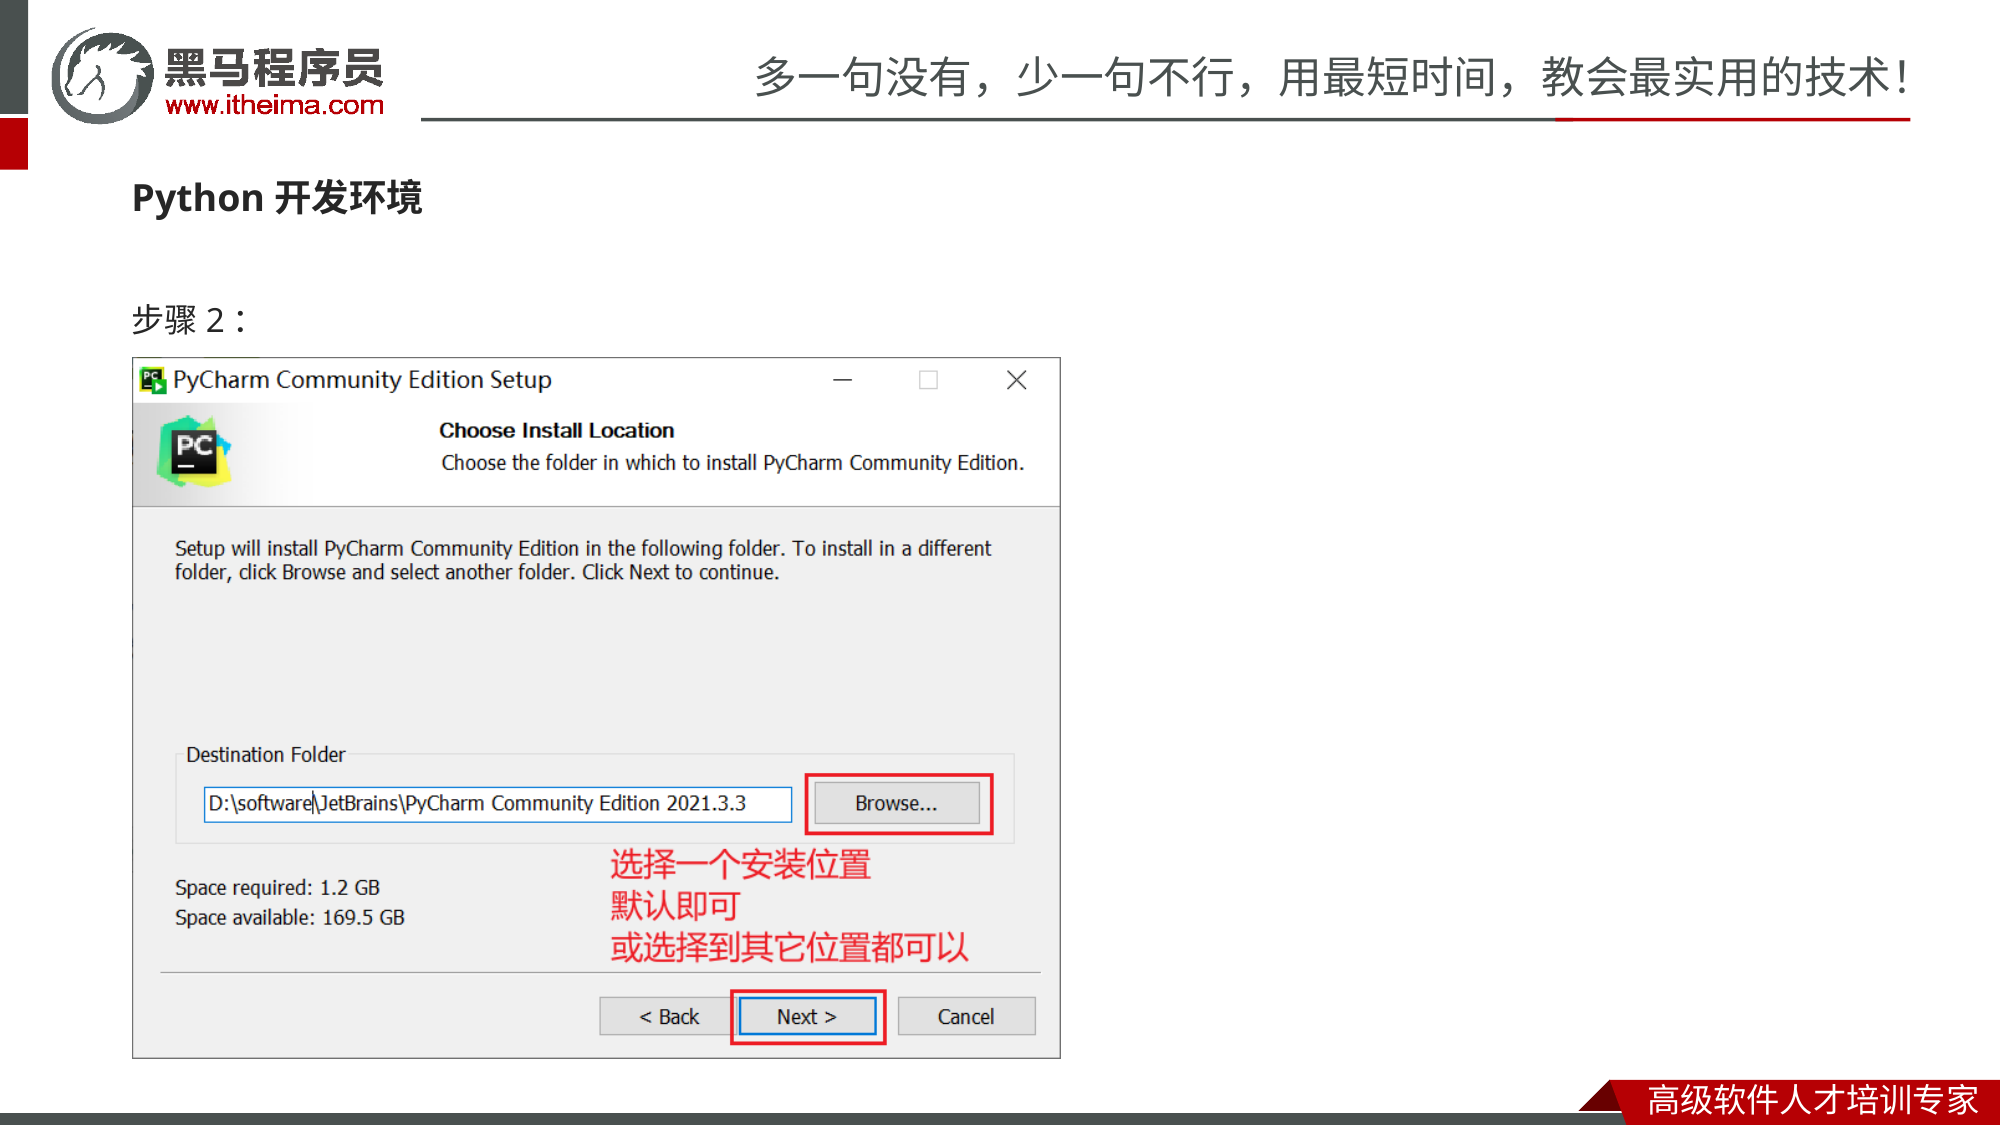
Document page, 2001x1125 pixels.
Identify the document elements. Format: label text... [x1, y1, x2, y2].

list Python开发环境 [116, 154, 1872, 239]
picture [50, 26, 384, 125]
picture [132, 356, 1061, 1059]
list 步骤2： [116, 271, 1872, 964]
